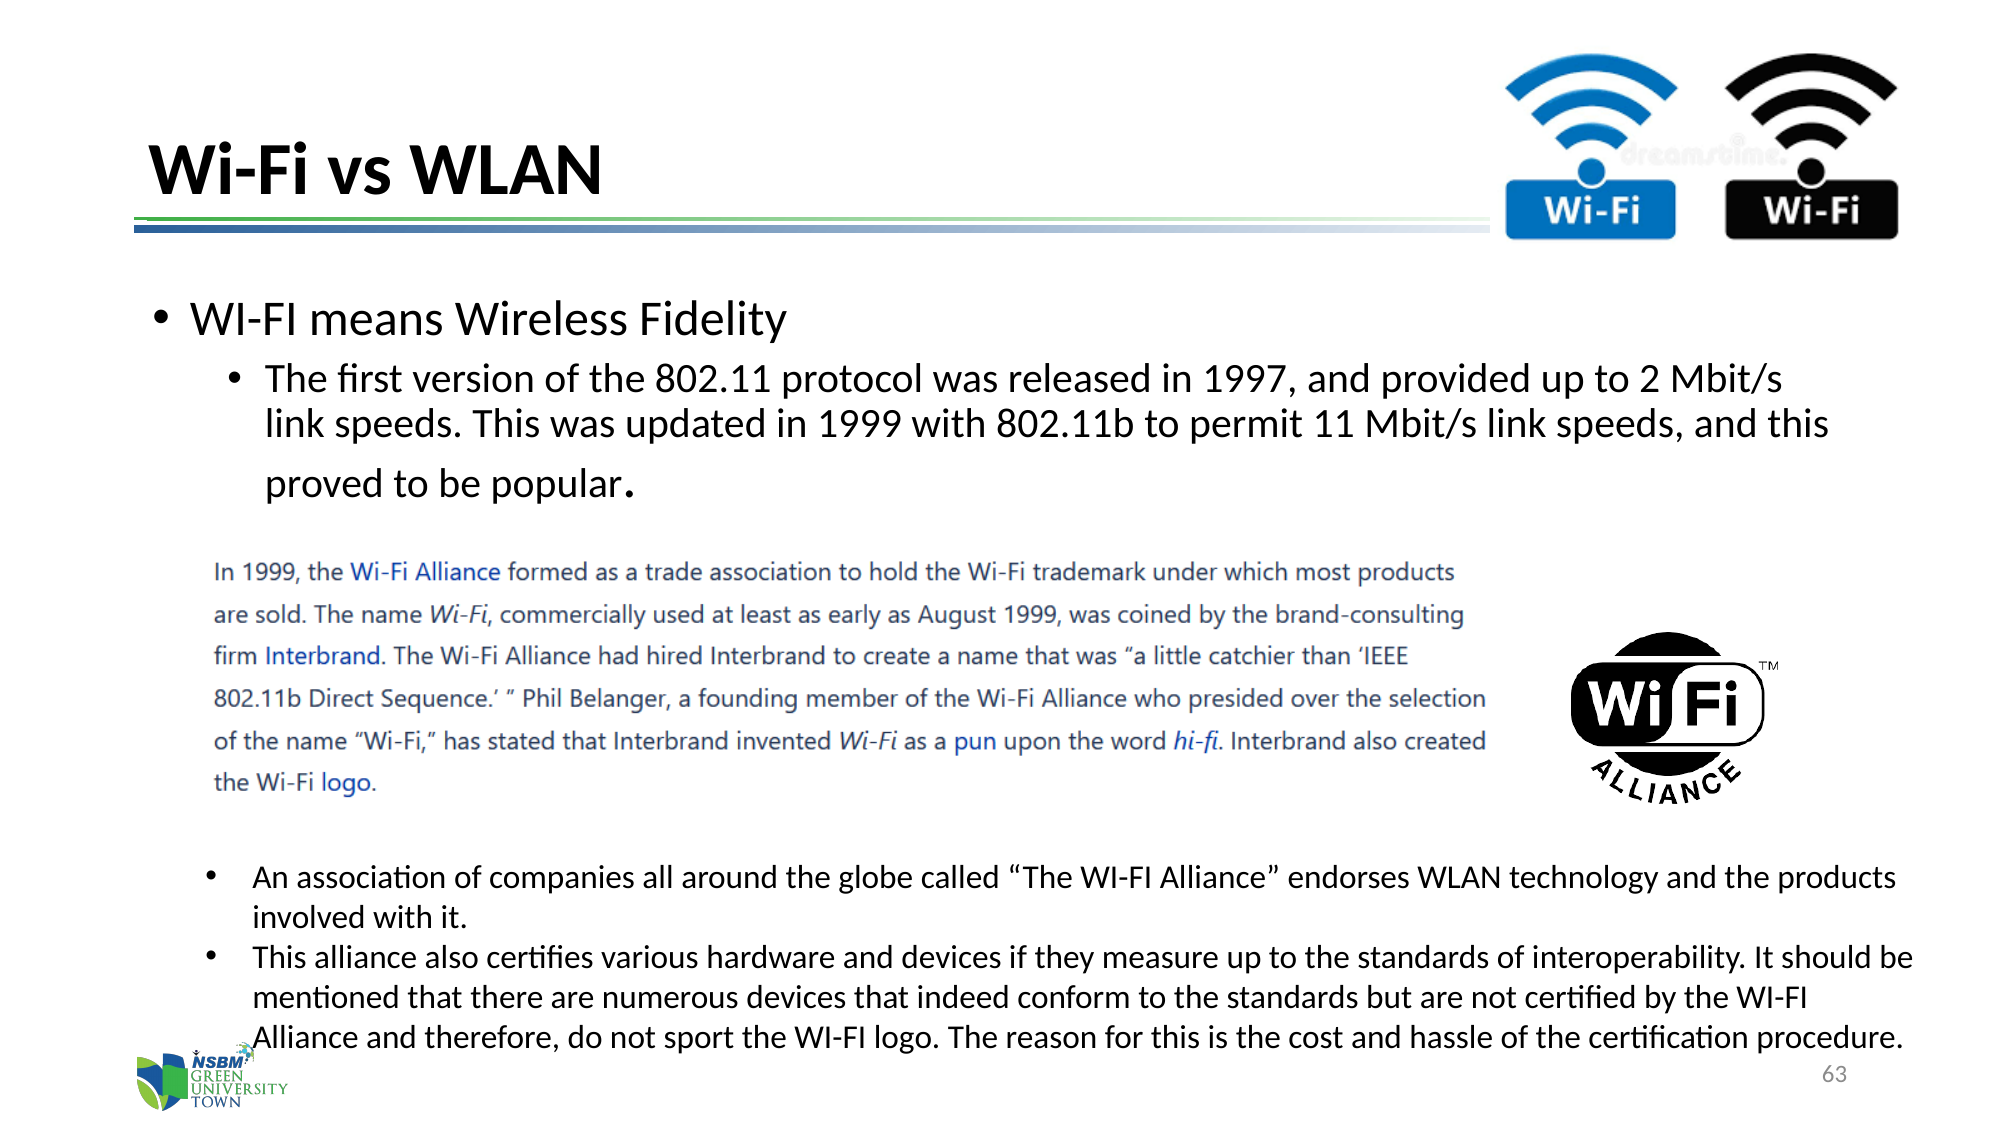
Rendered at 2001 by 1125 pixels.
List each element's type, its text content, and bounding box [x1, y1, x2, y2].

picture [190, 532, 1519, 826]
text_box An association of companies all around the globe called “The WI-FI Alliance” endorses WLAN technology and the products involved with it. This alliance also certifies various hardware and devices if they measure up to the standards of interoperability. It should be mentioned that there are numerous devices that indeed conform to the standards but are not certified by the WI-FI Alliance and therefore, do not sport the WI-FI logo. The reason for this is the cost and hassle of the certification procedure. [190, 847, 1933, 1062]
picture [1571, 632, 1778, 804]
picture [137, 1042, 288, 1111]
title Wi-Fi vs WLAN [133, 85, 1490, 256]
picture [1490, 4, 1917, 287]
slide_number 63 [1412, 1062, 1863, 1103]
list WI-FI means Wireless Fidelity The first version of the 802.11 protocol was released in 1997, and provided up to 2 Mbit/s link speeds. This was updated in 1999 with 802.11b to permit 11 Mbit/s link speeds, and this proved to be popular. [137, 285, 1863, 999]
